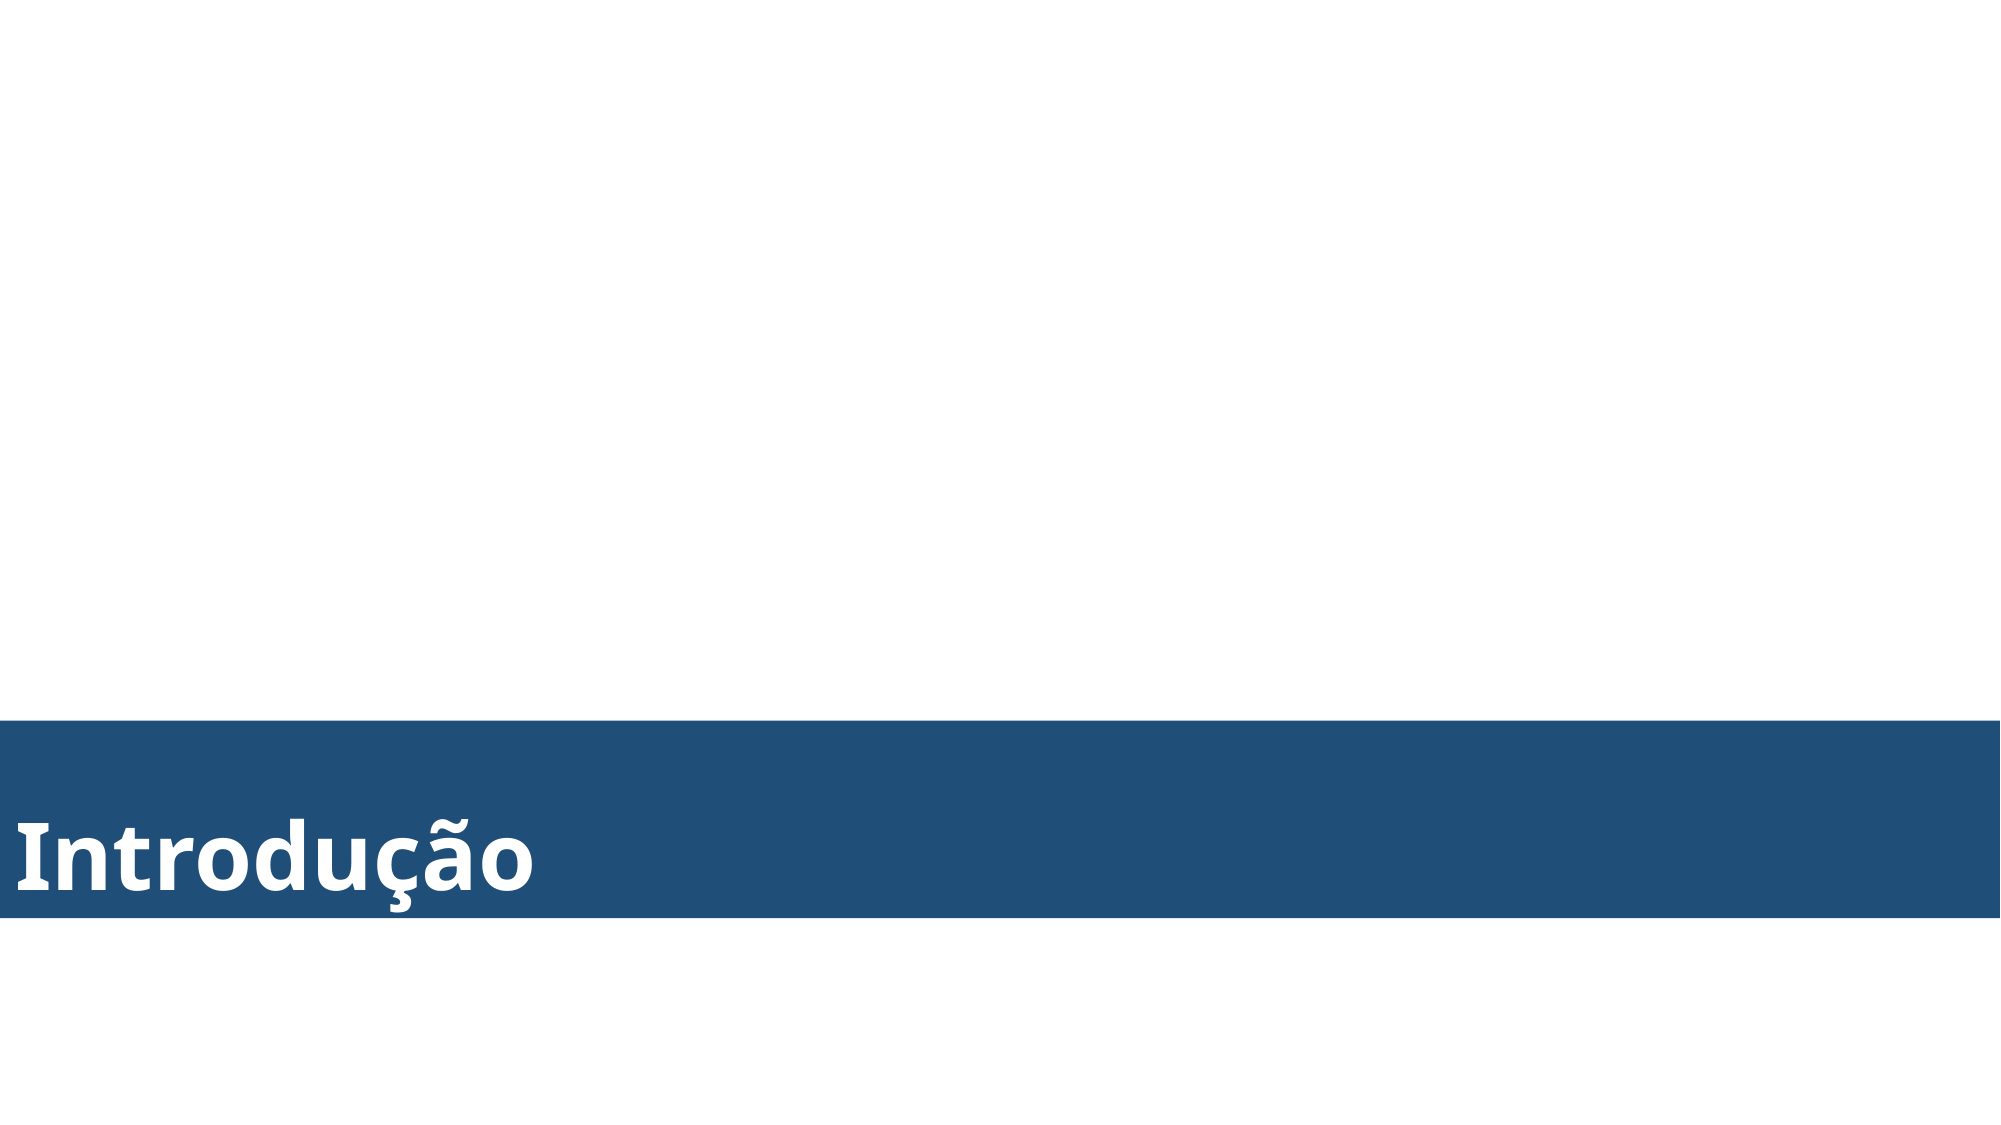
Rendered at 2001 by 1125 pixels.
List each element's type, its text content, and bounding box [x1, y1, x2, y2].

title Introdução [0, 720, 2000, 919]
